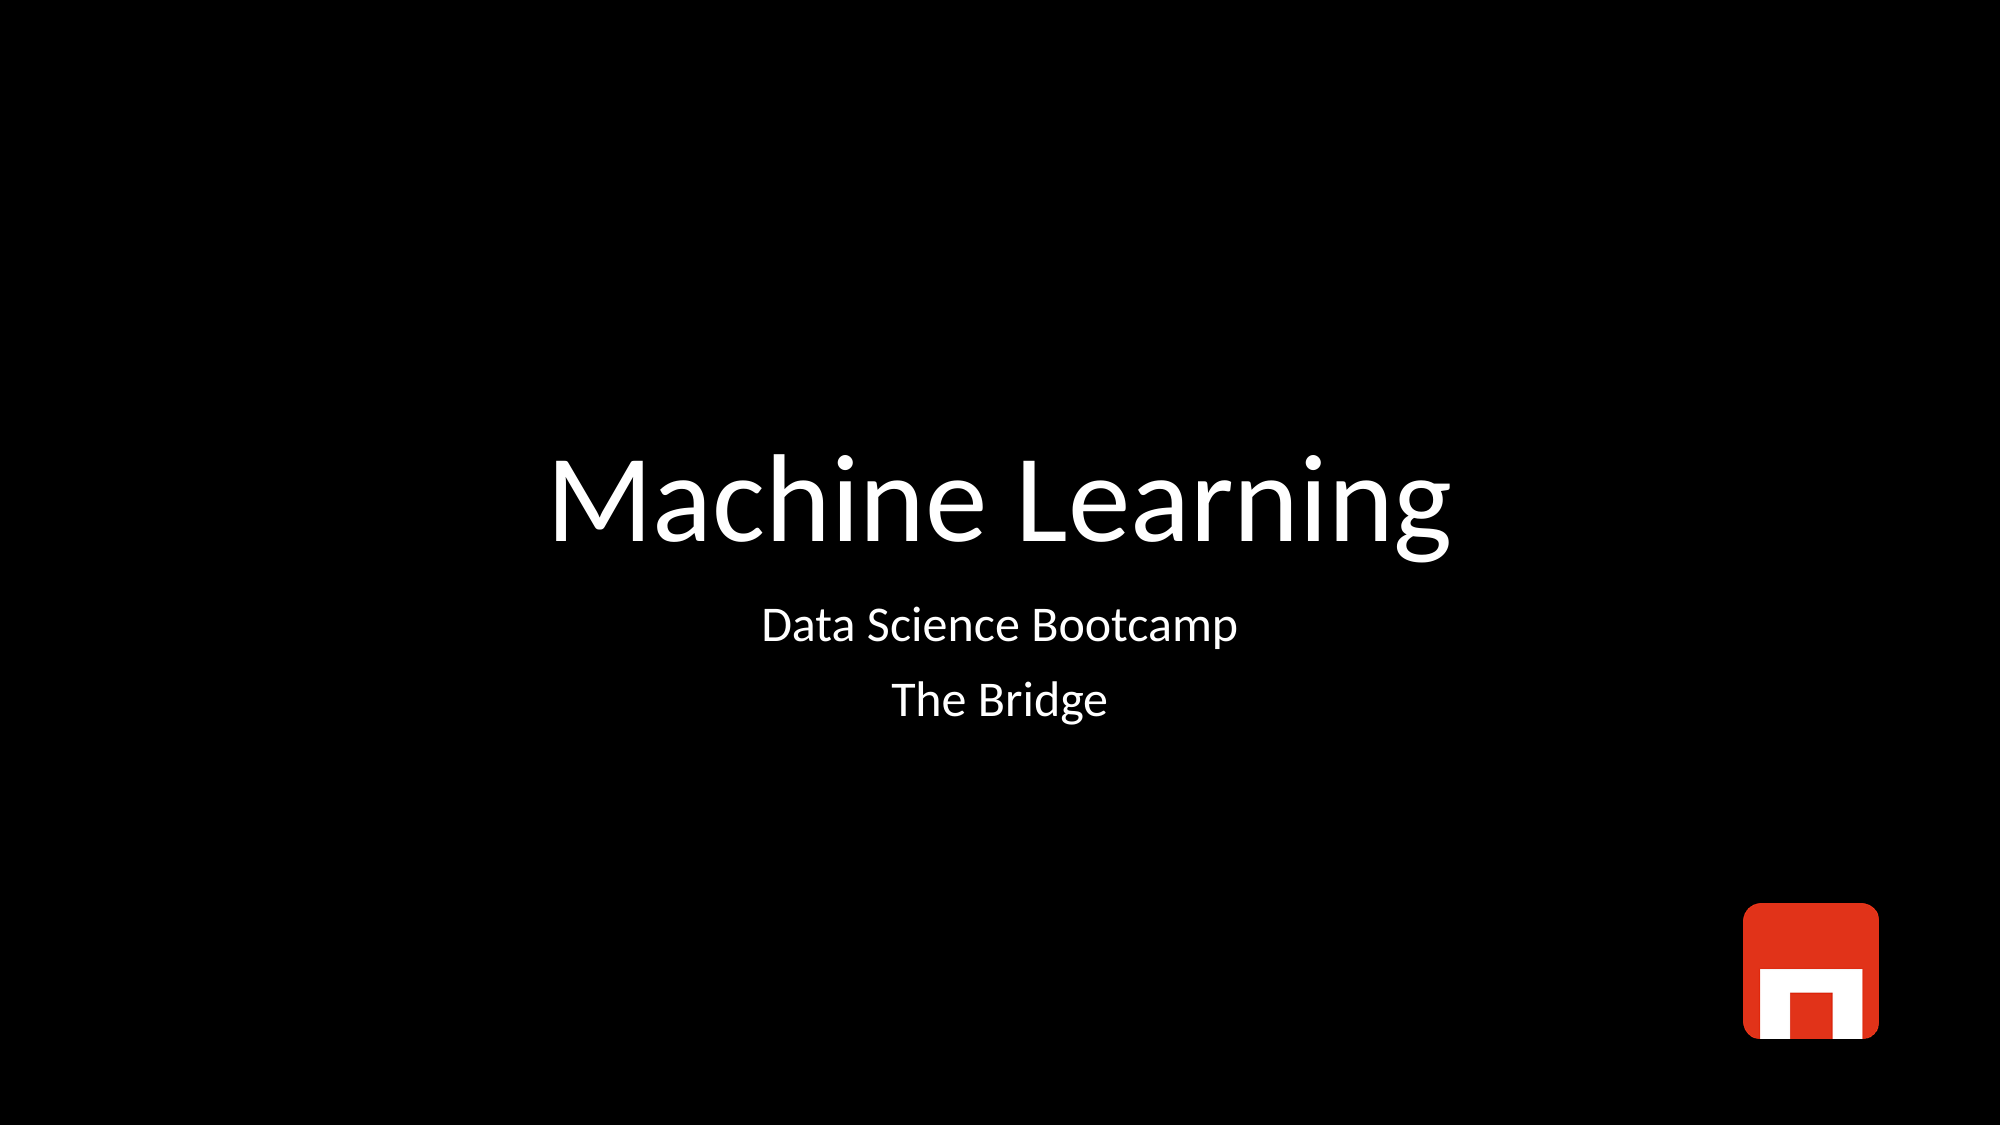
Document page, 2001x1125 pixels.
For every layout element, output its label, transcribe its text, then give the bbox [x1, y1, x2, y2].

picture [1743, 902, 1880, 1039]
subtitle Data Science Bootcamp The Bridge [249, 590, 1750, 863]
title Machine Learning [249, 184, 1750, 576]
